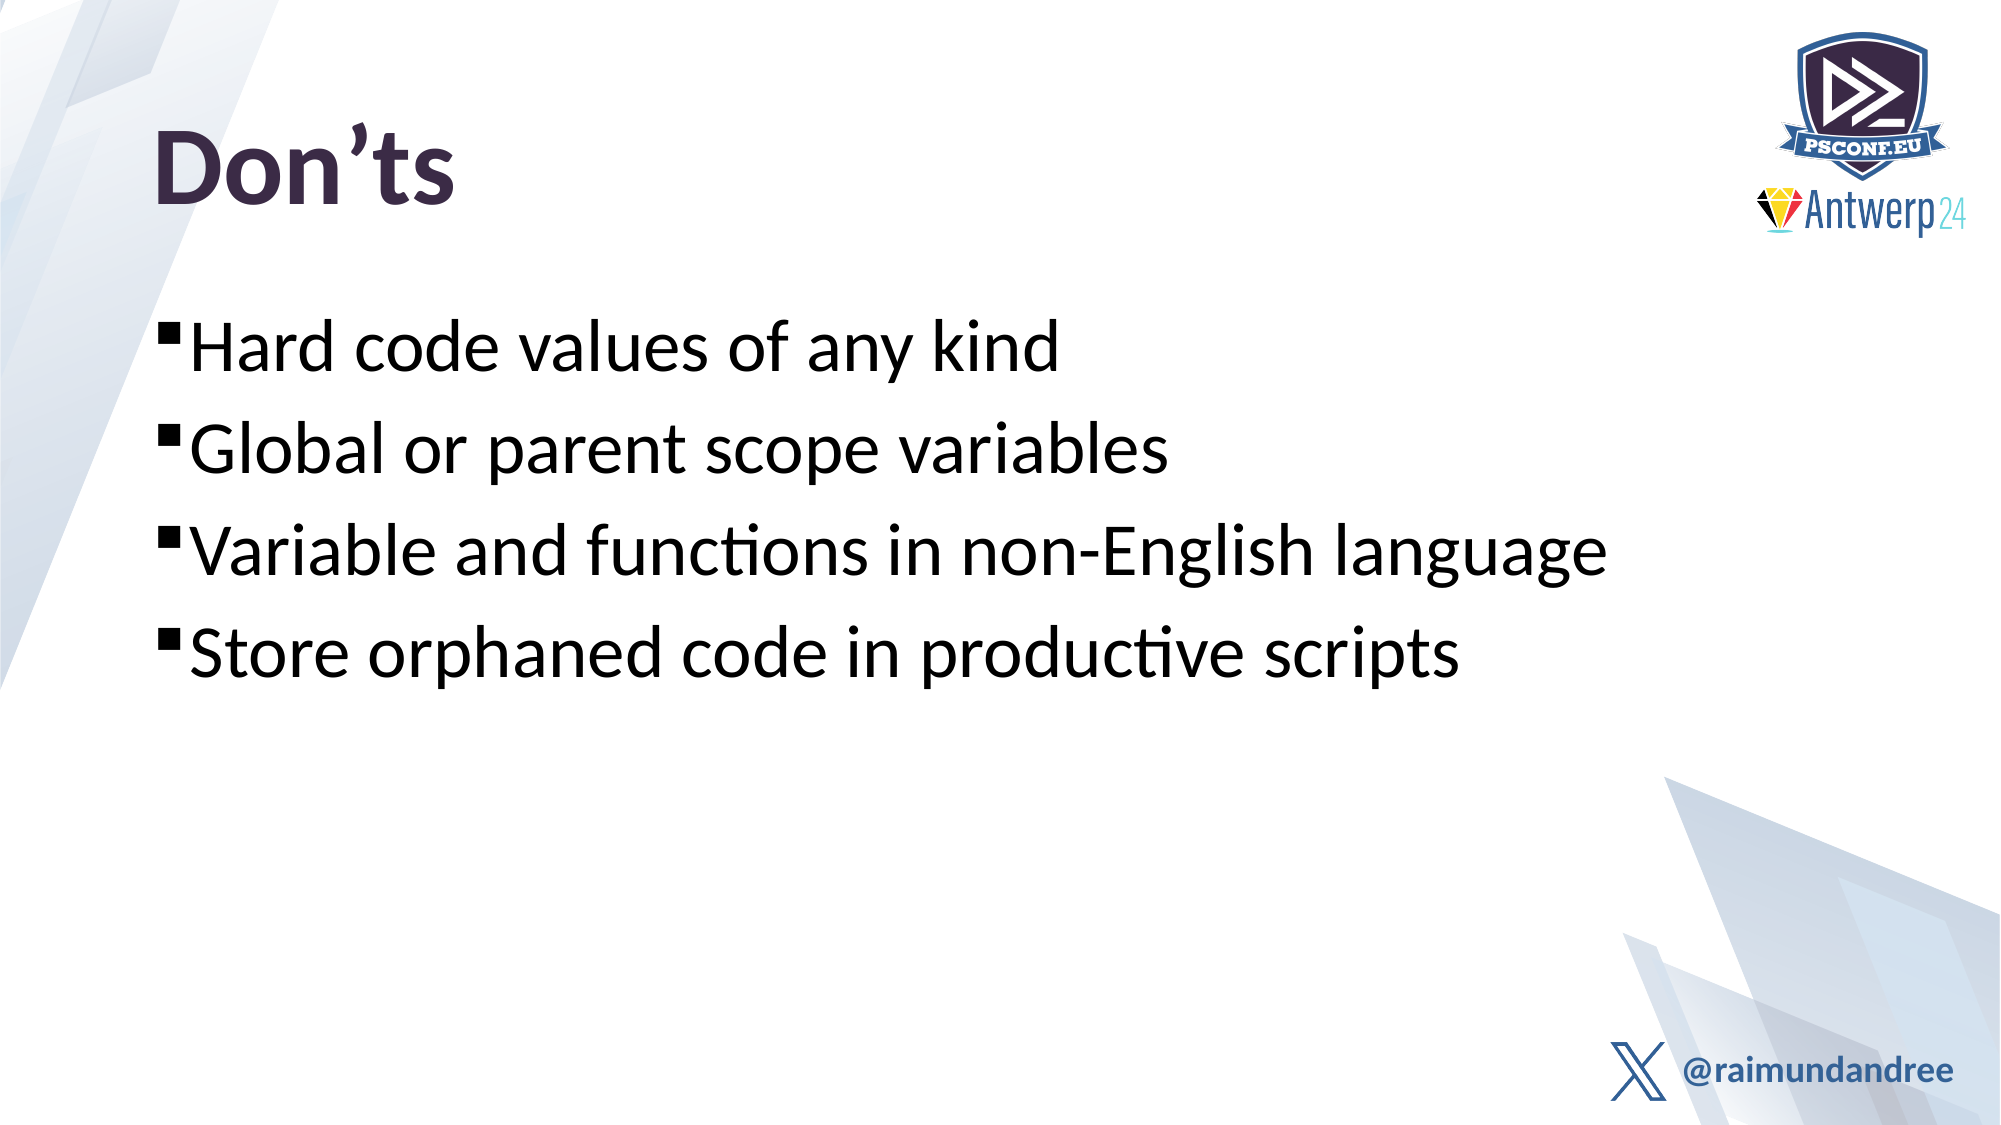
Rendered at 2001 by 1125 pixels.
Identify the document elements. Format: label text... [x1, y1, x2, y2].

list Hard code values of any kind Global or parent scope variables Variable and functions in non-English language Store orphaned code in productive scripts [137, 299, 1863, 1014]
title Don’ts [137, 59, 1735, 278]
picture [0, 0, 2000, 1125]
